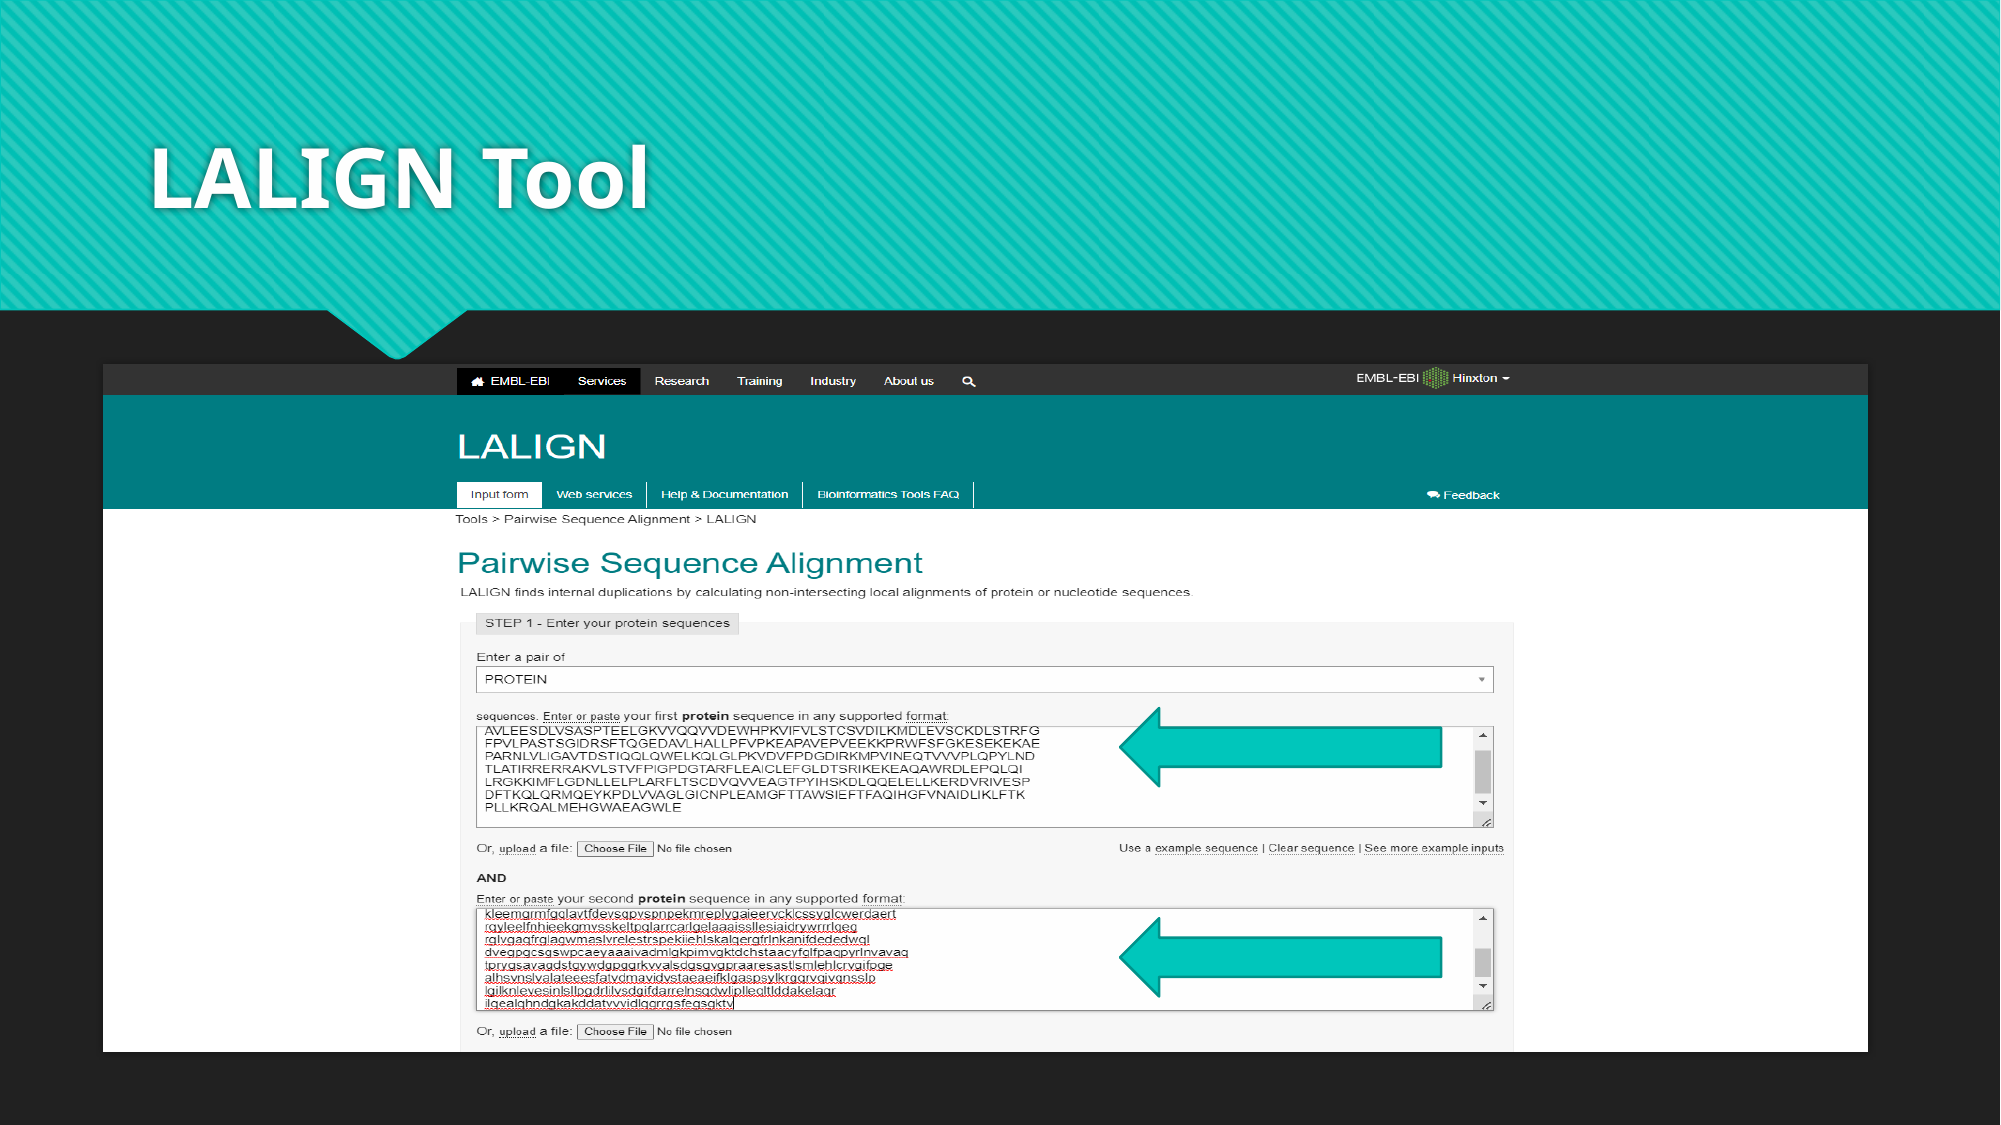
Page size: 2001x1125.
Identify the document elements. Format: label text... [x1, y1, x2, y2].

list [103, 364, 1868, 1052]
title LALIGN Tool [132, 73, 1868, 233]
